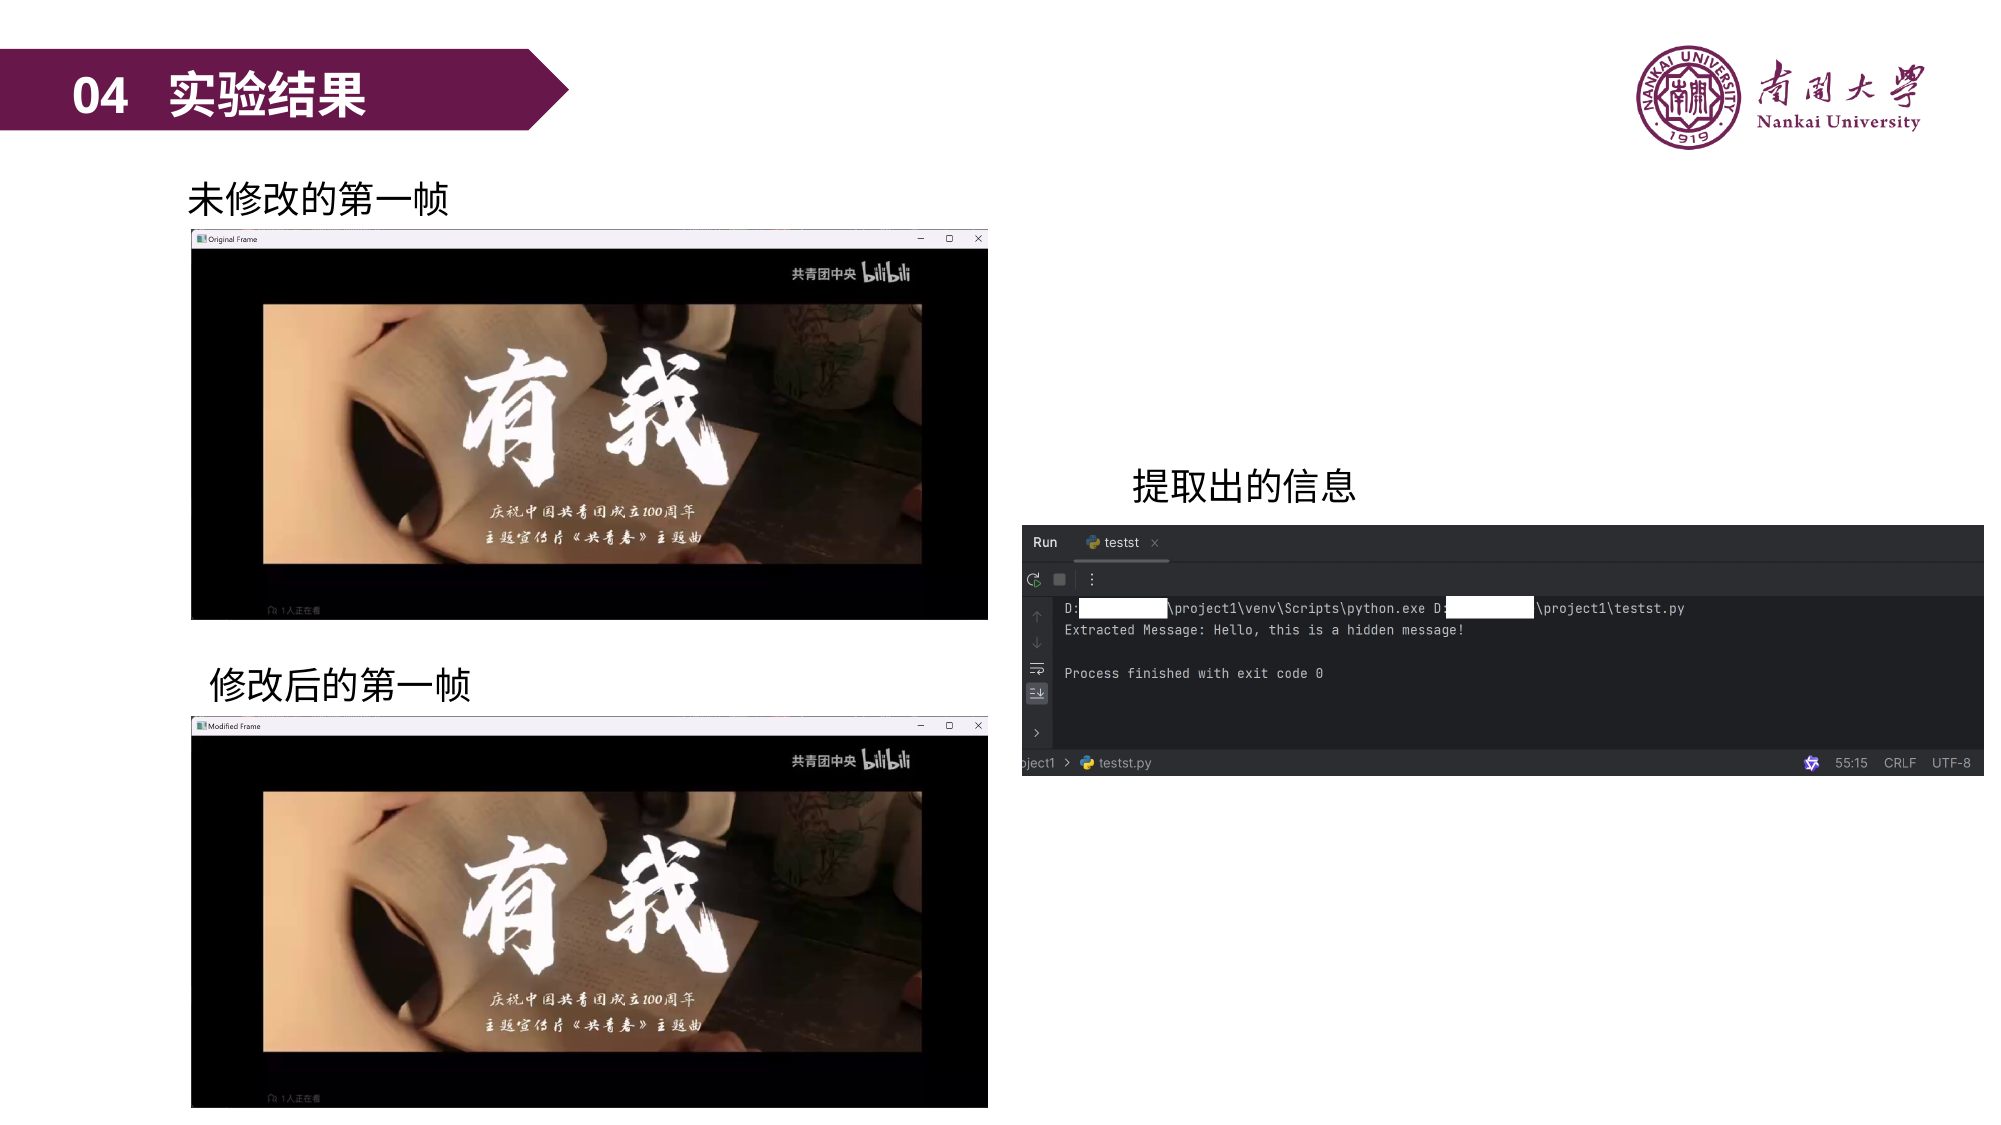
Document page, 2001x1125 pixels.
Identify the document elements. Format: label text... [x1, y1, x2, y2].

picture [190, 716, 988, 1108]
text_box 未修改的第一帧 [172, 168, 899, 229]
text_box 提取出的信息 [1117, 455, 1964, 516]
picture [1022, 525, 1984, 776]
text_box 04 实验结果 [57, 56, 383, 132]
picture [190, 229, 988, 620]
text_box 修改后的第一帧 [194, 654, 554, 715]
picture [1614, 33, 1946, 159]
